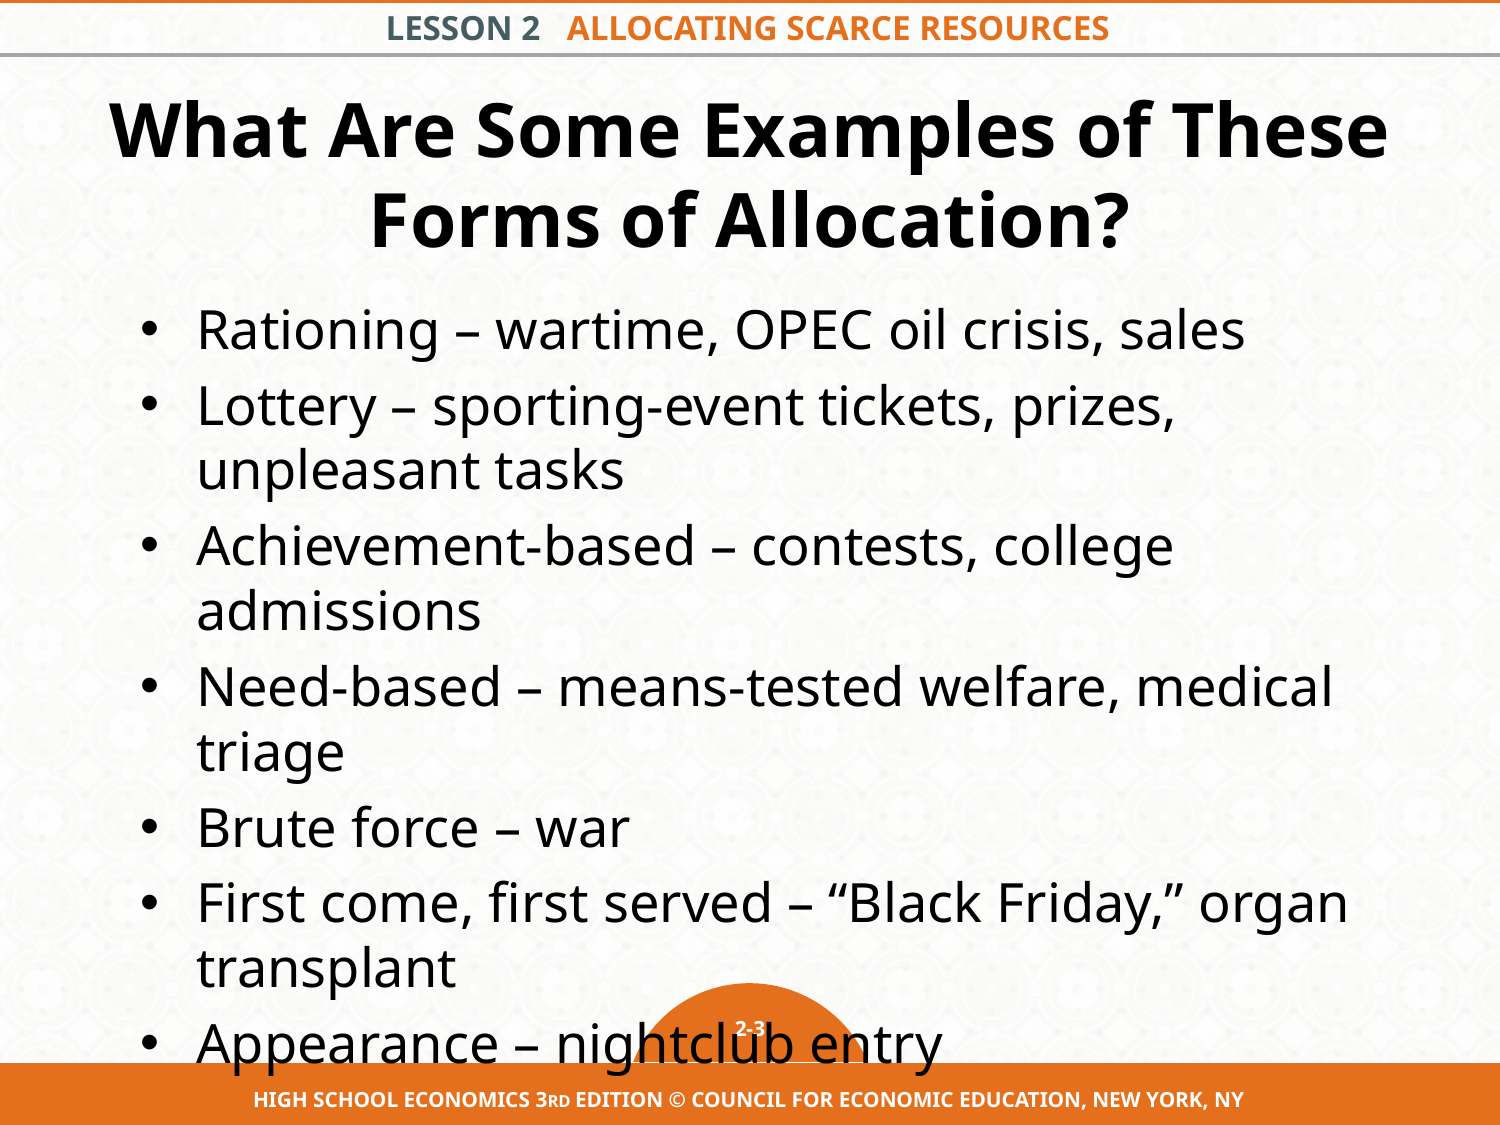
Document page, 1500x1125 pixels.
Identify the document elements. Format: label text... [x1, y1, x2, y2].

title What Are Some Examples of These Forms of Allocation? [37, 66, 1463, 279]
picture [0, 3, 1500, 53]
picture [0, 57, 1500, 1062]
list Rationing – wartime, OPEC oil crisis, sales Lottery – sporting-event tickets, prizes, unpleasant tasks Achievement-based – contests, college admissions Need-based – means-tested welfare, medical triage Brute force – war First come, first served – “Black Friday,” organ transplant Appearance – nightclub entry [125, 287, 1463, 975]
